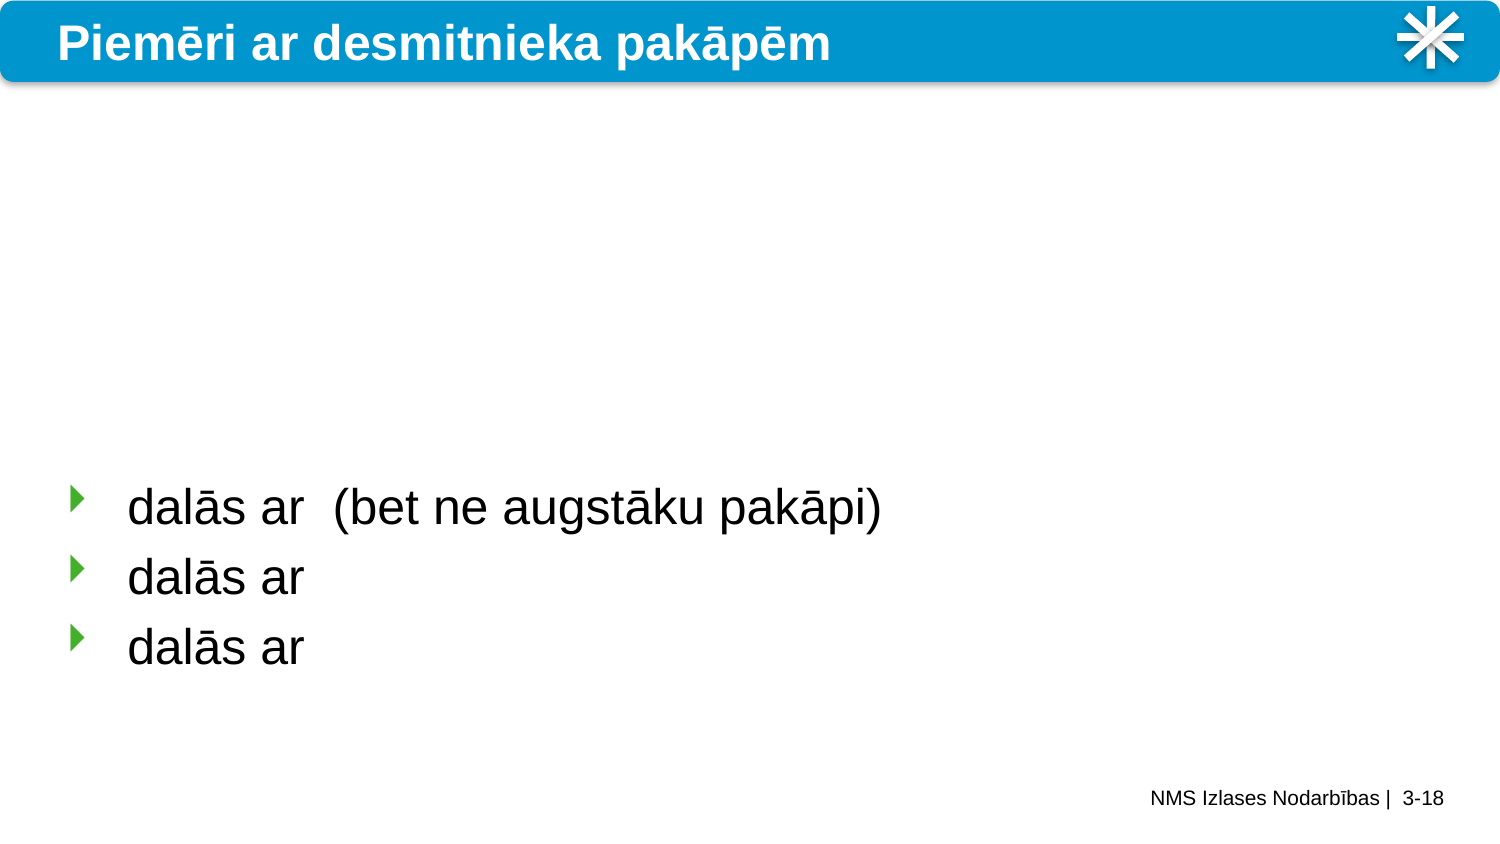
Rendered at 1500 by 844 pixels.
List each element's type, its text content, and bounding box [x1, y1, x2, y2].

title Piemēri ar desmitnieka pakāpēm [56, 10, 1297, 73]
